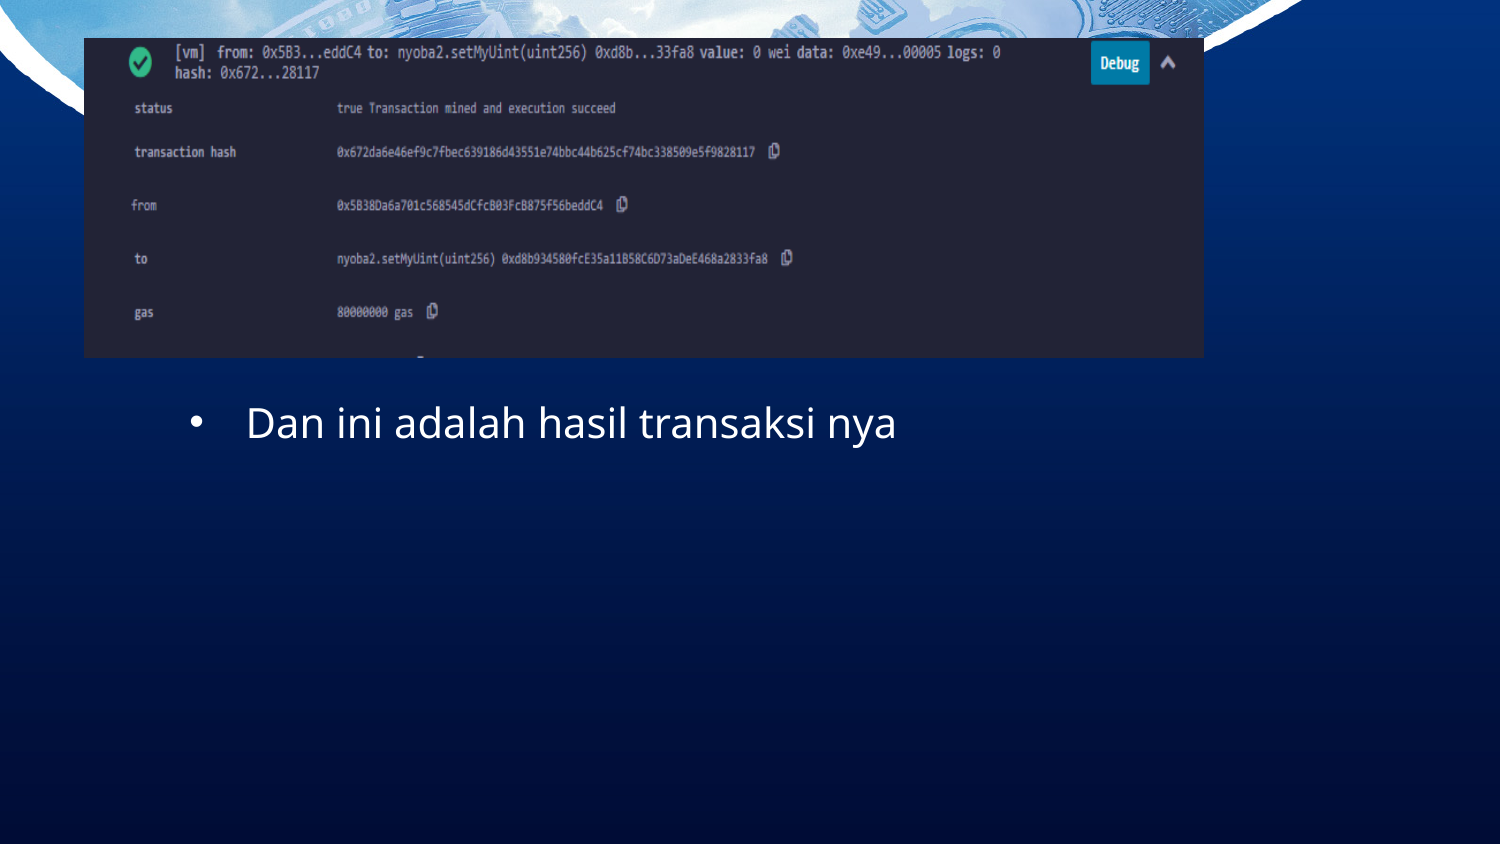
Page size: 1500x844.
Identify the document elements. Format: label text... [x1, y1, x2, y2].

text_box Dan ini adalah hasil transaksi nya [174, 389, 928, 454]
picture [0, 0, 1500, 844]
